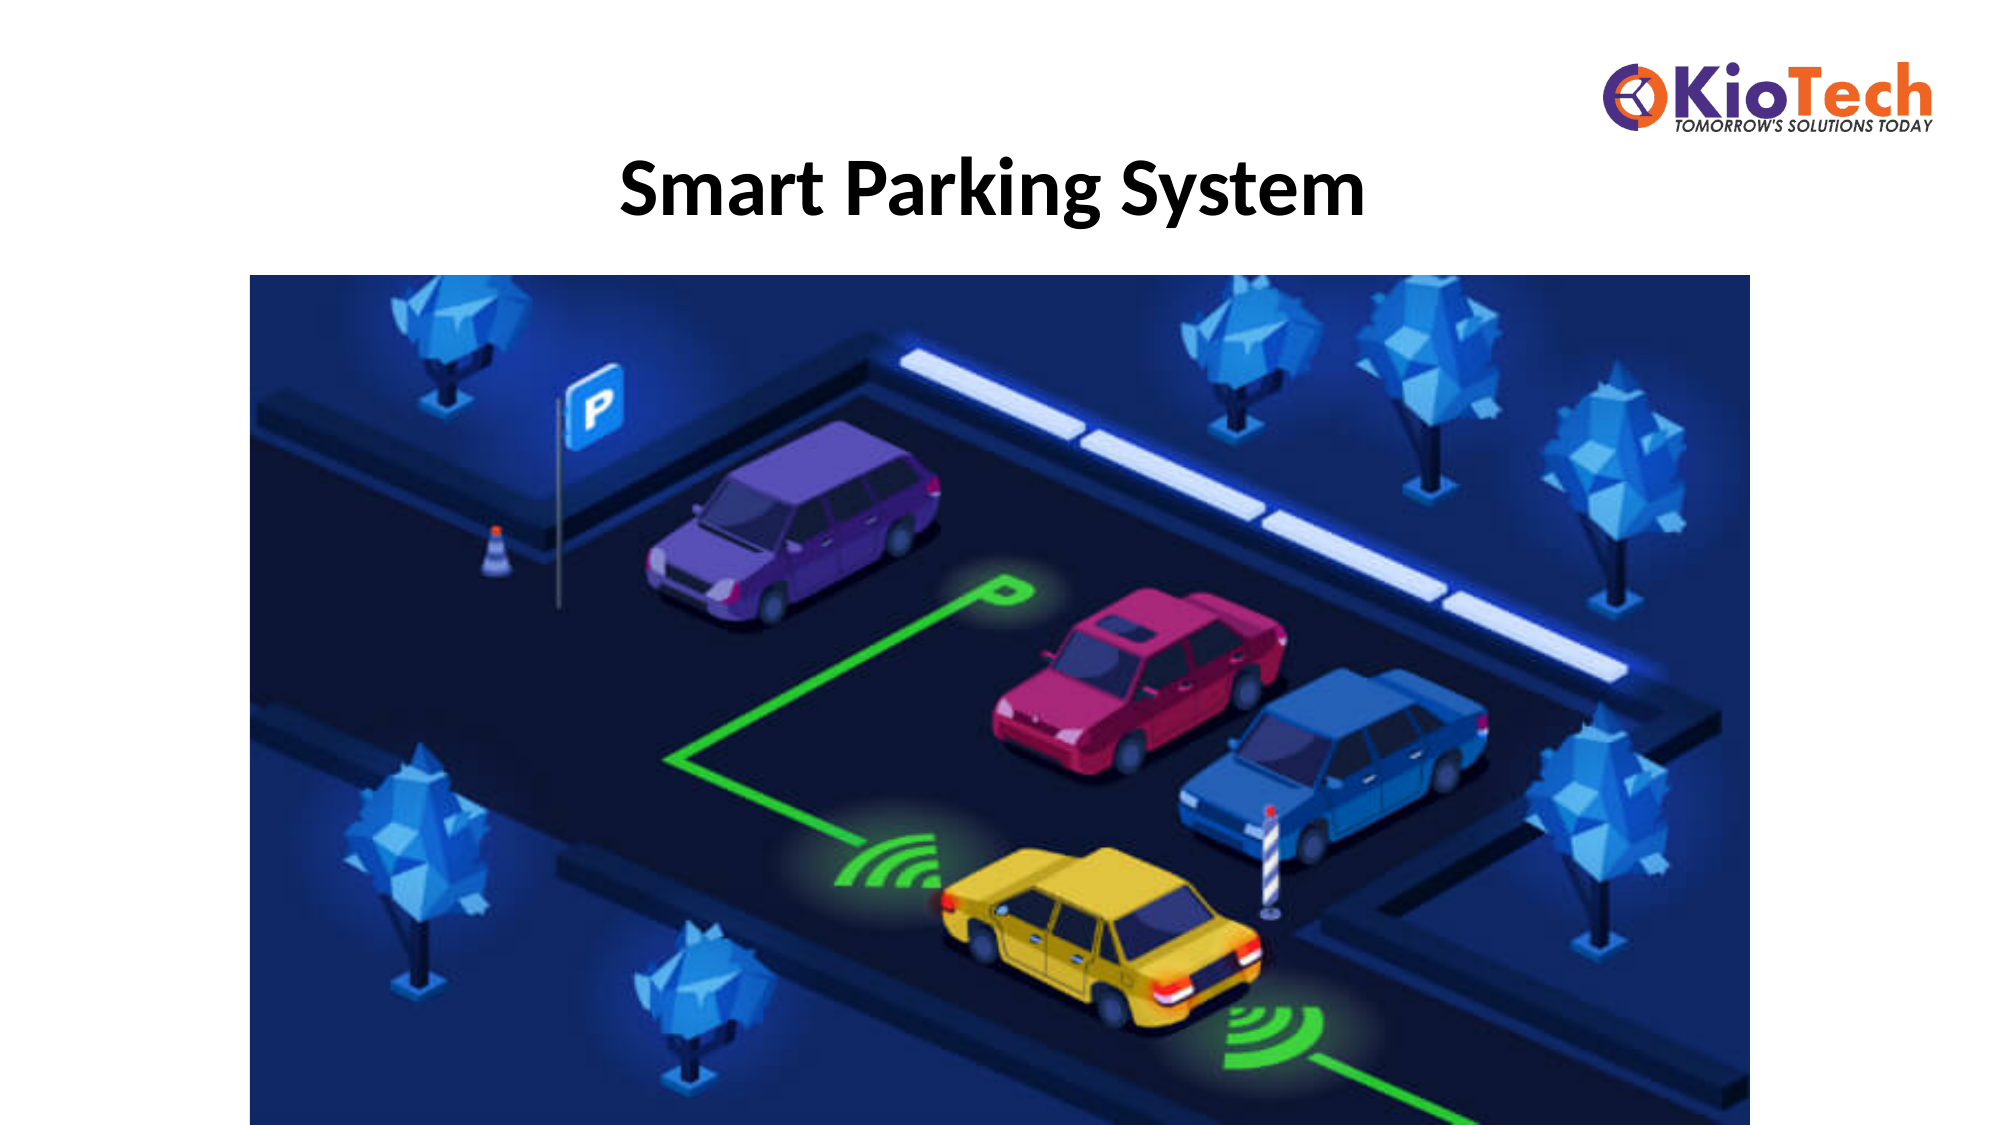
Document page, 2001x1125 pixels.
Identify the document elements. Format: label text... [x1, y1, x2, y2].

picture [1602, 62, 1933, 132]
text_box Smart Parking System [604, 125, 1383, 240]
picture [249, 274, 1750, 1125]
